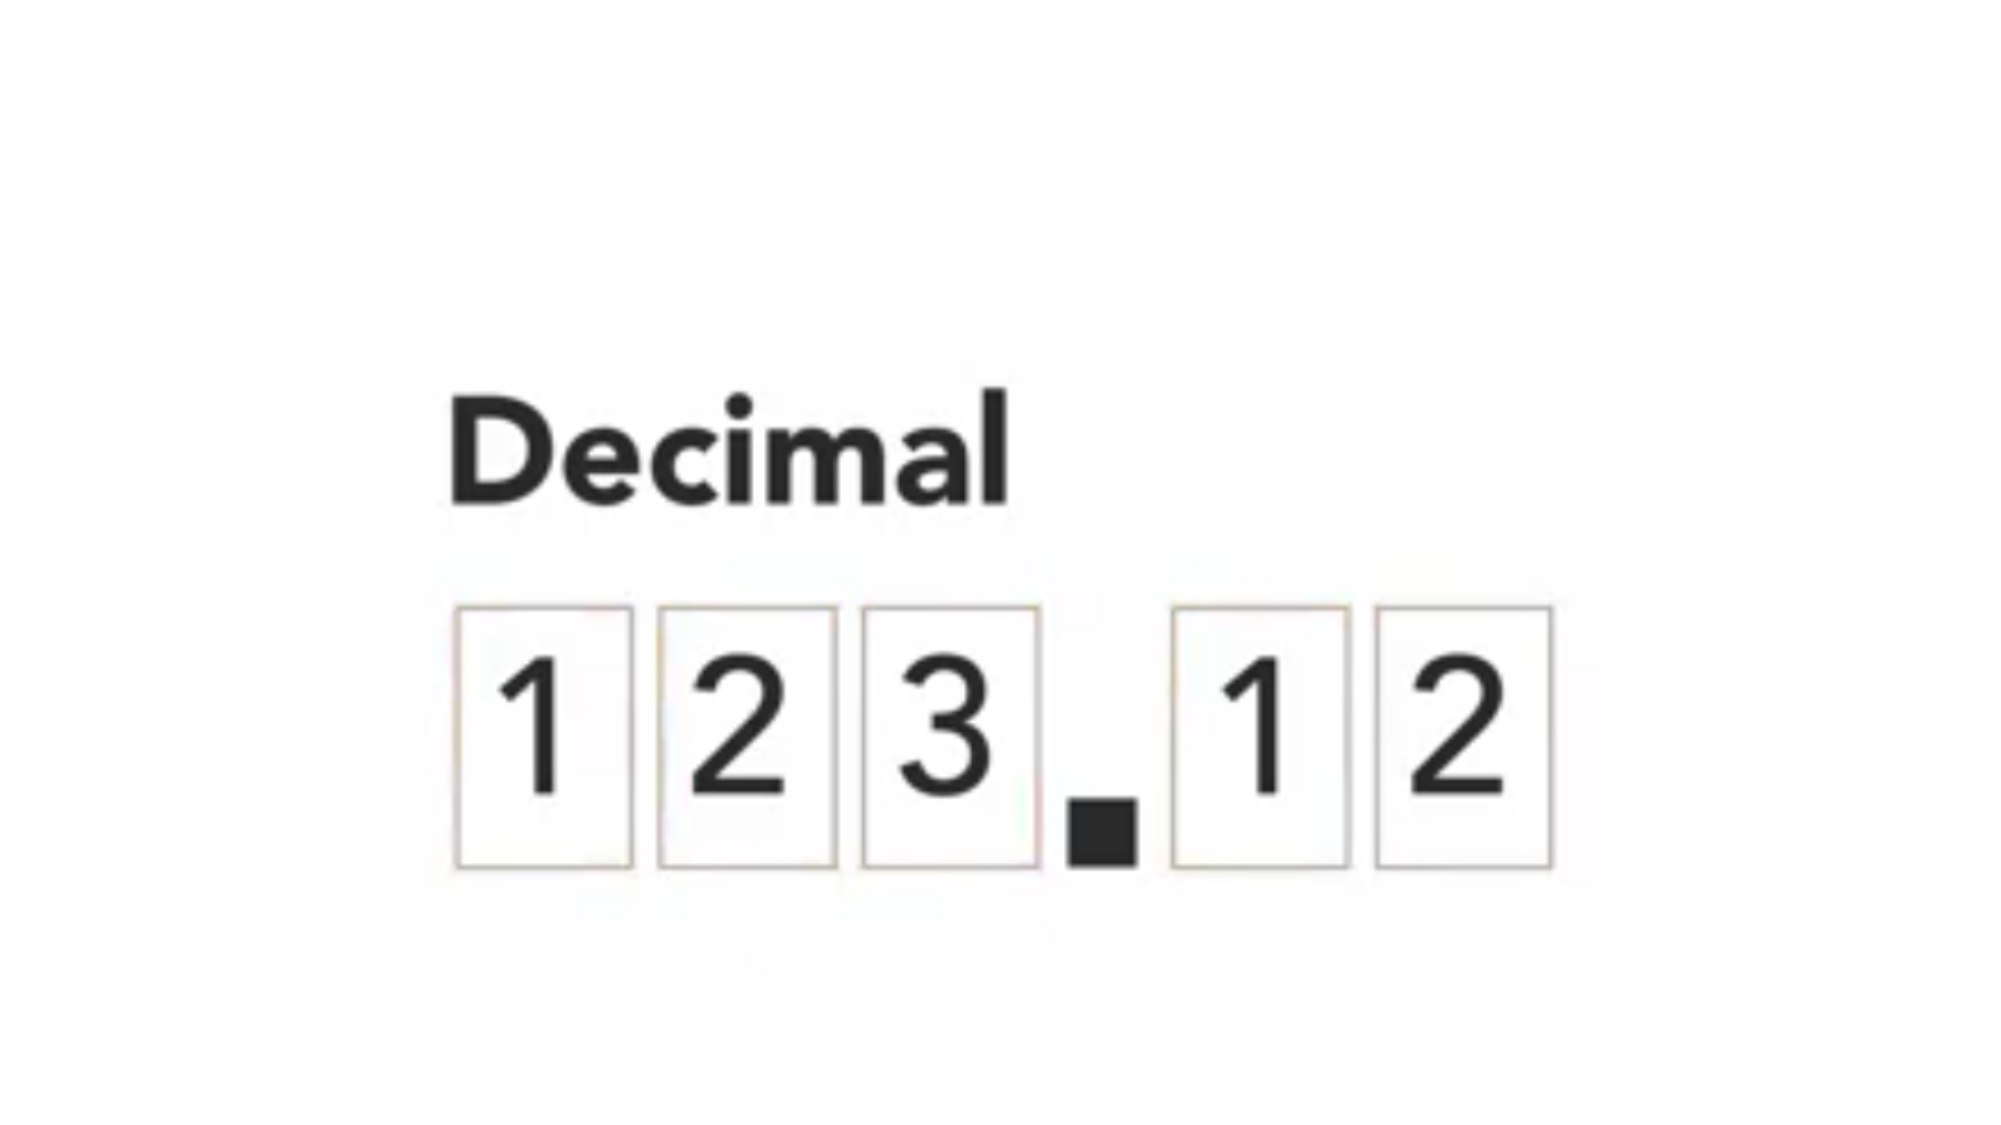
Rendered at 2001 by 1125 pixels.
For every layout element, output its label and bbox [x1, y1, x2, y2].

list [354, 299, 1646, 1014]
